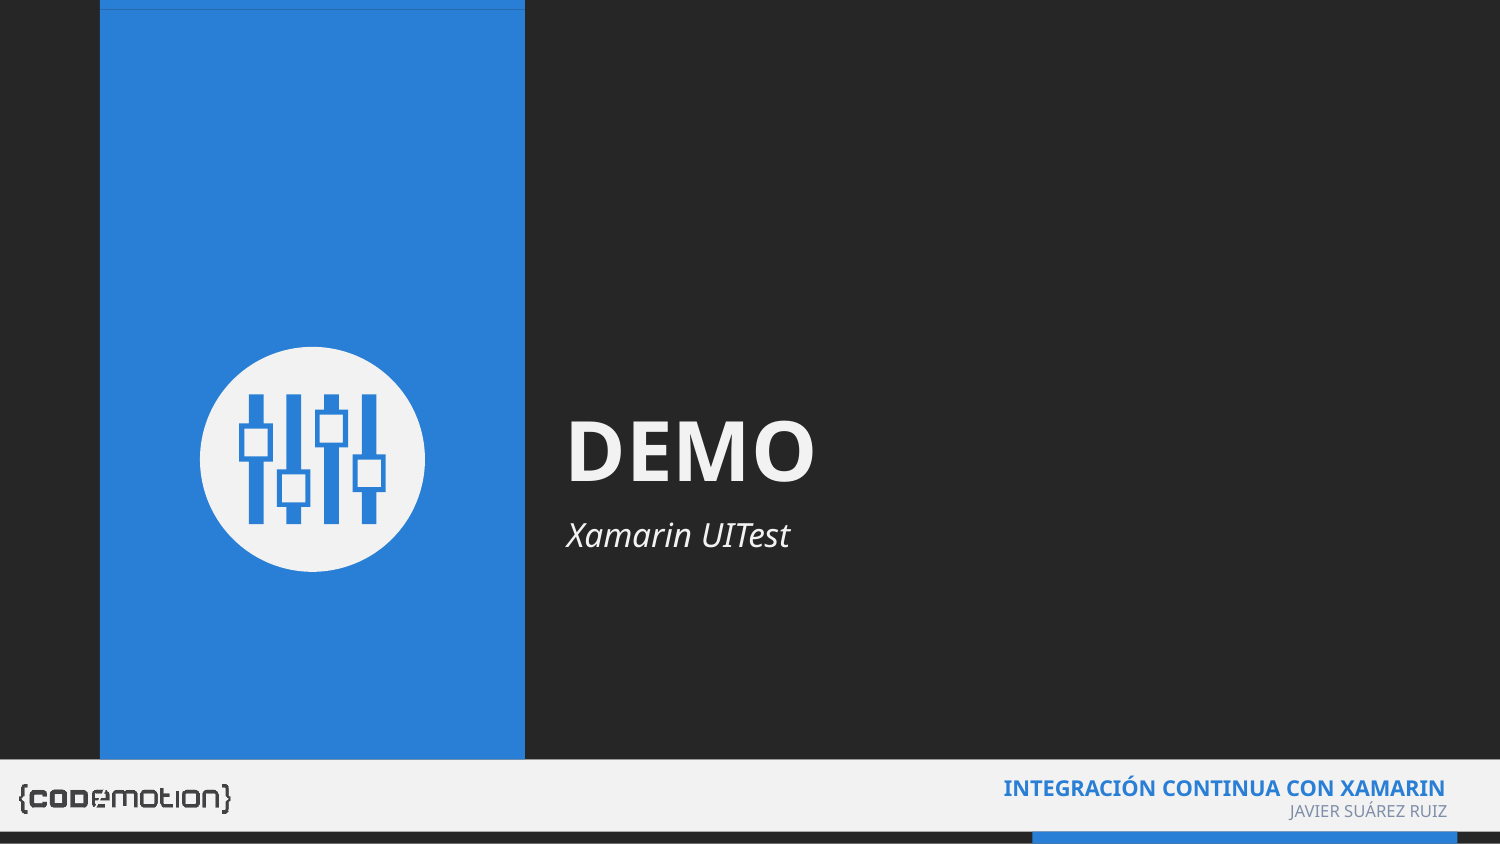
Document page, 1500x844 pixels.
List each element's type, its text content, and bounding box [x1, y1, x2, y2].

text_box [199, 346, 426, 573]
title DEMO [549, 402, 1500, 485]
picture [12, 778, 237, 819]
list Xamarin UITest [552, 484, 1500, 585]
